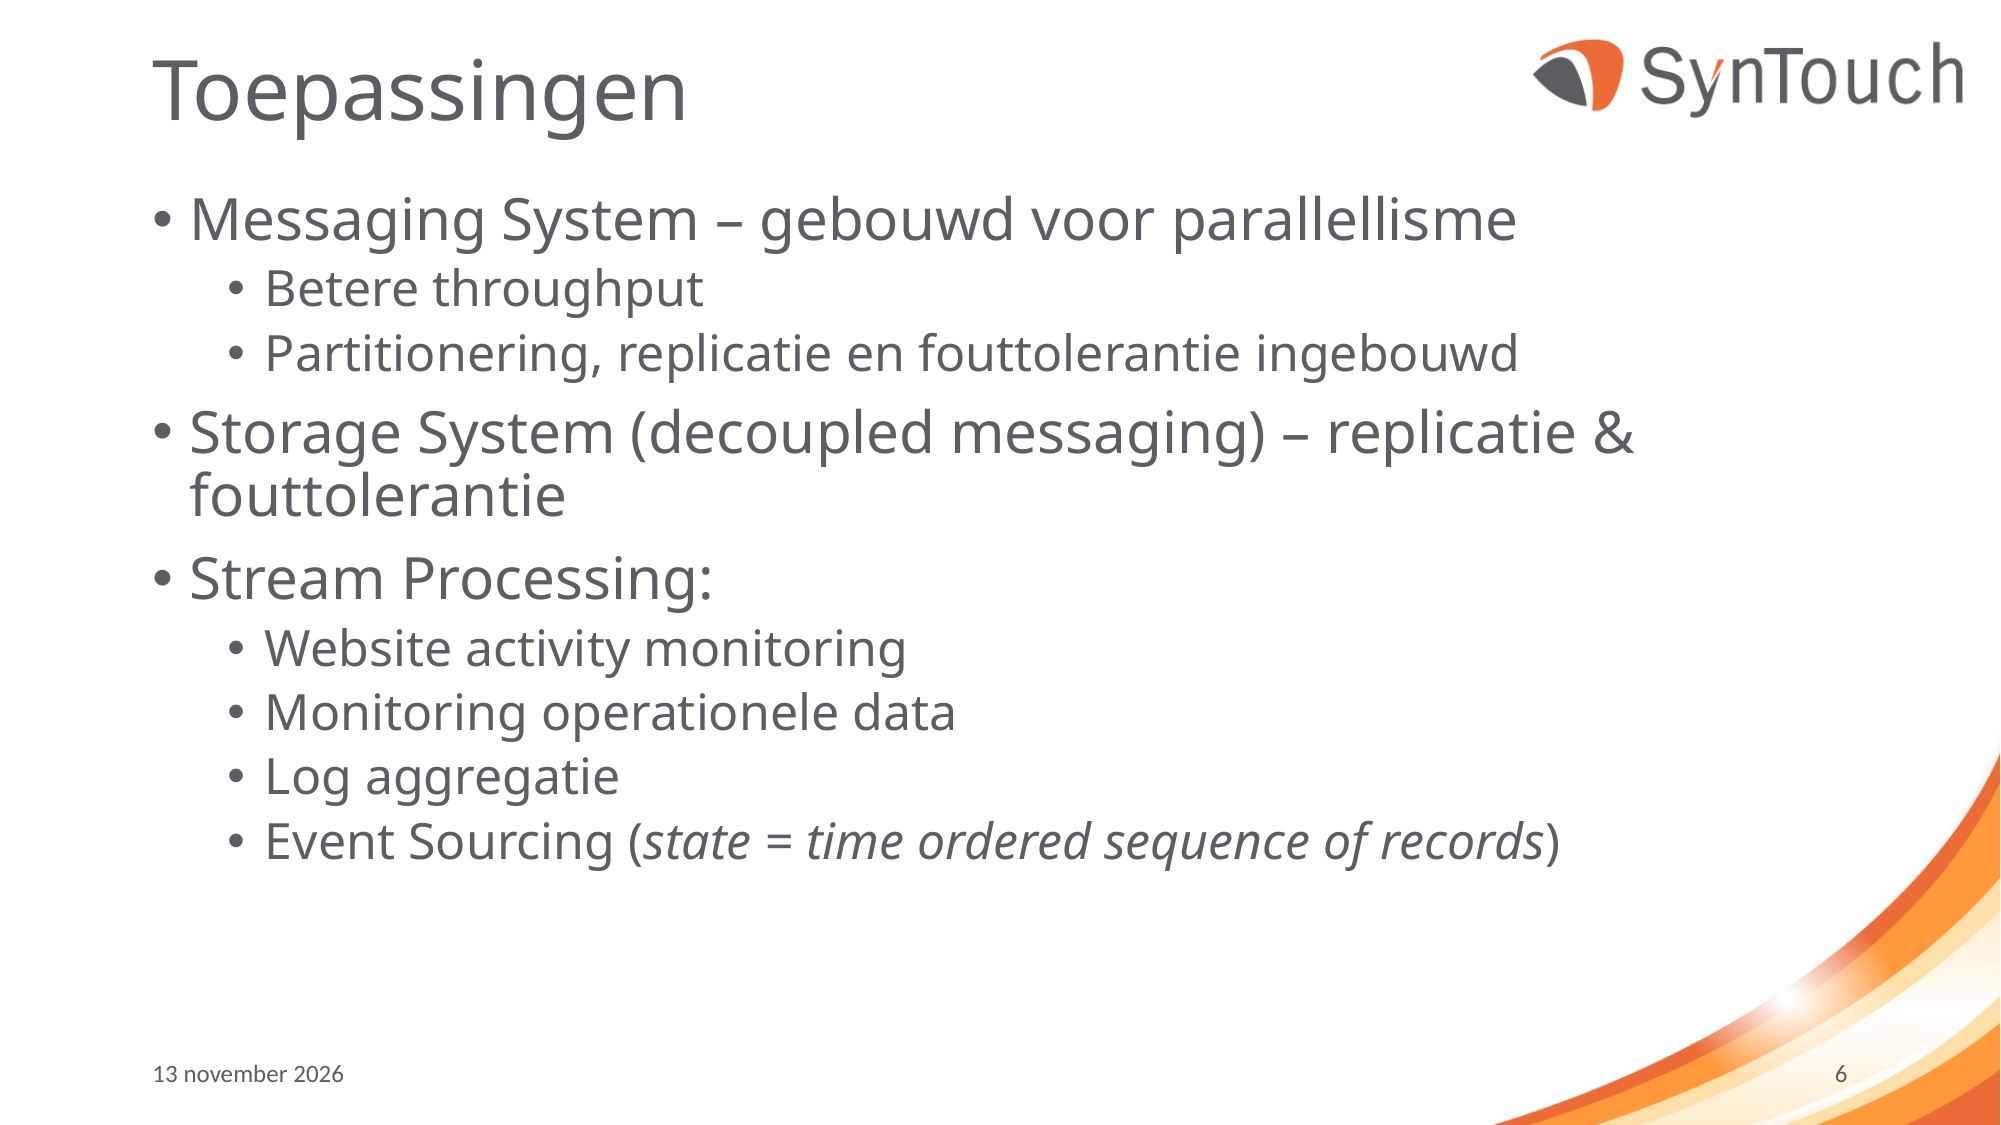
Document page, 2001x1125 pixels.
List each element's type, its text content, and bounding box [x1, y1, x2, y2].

slide_number september ’19 [137, 1042, 588, 1103]
list Messaging System – gebouwd voor parallellisme Betere throughput Partitionering, replicatie en fouttolerantie ingebouwd Storage System (decoupled messaging) – replicatie & fouttolerantie Stream Processing: Website activity monitoring Monitoring operationele data Log aggregatie Event Sourcing (state = time ordered sequence of records) [137, 182, 1863, 1014]
title Toepassingen [137, 23, 1527, 163]
picture [0, 0, 2001, 1125]
slide_number 6 [1412, 1042, 1863, 1103]
